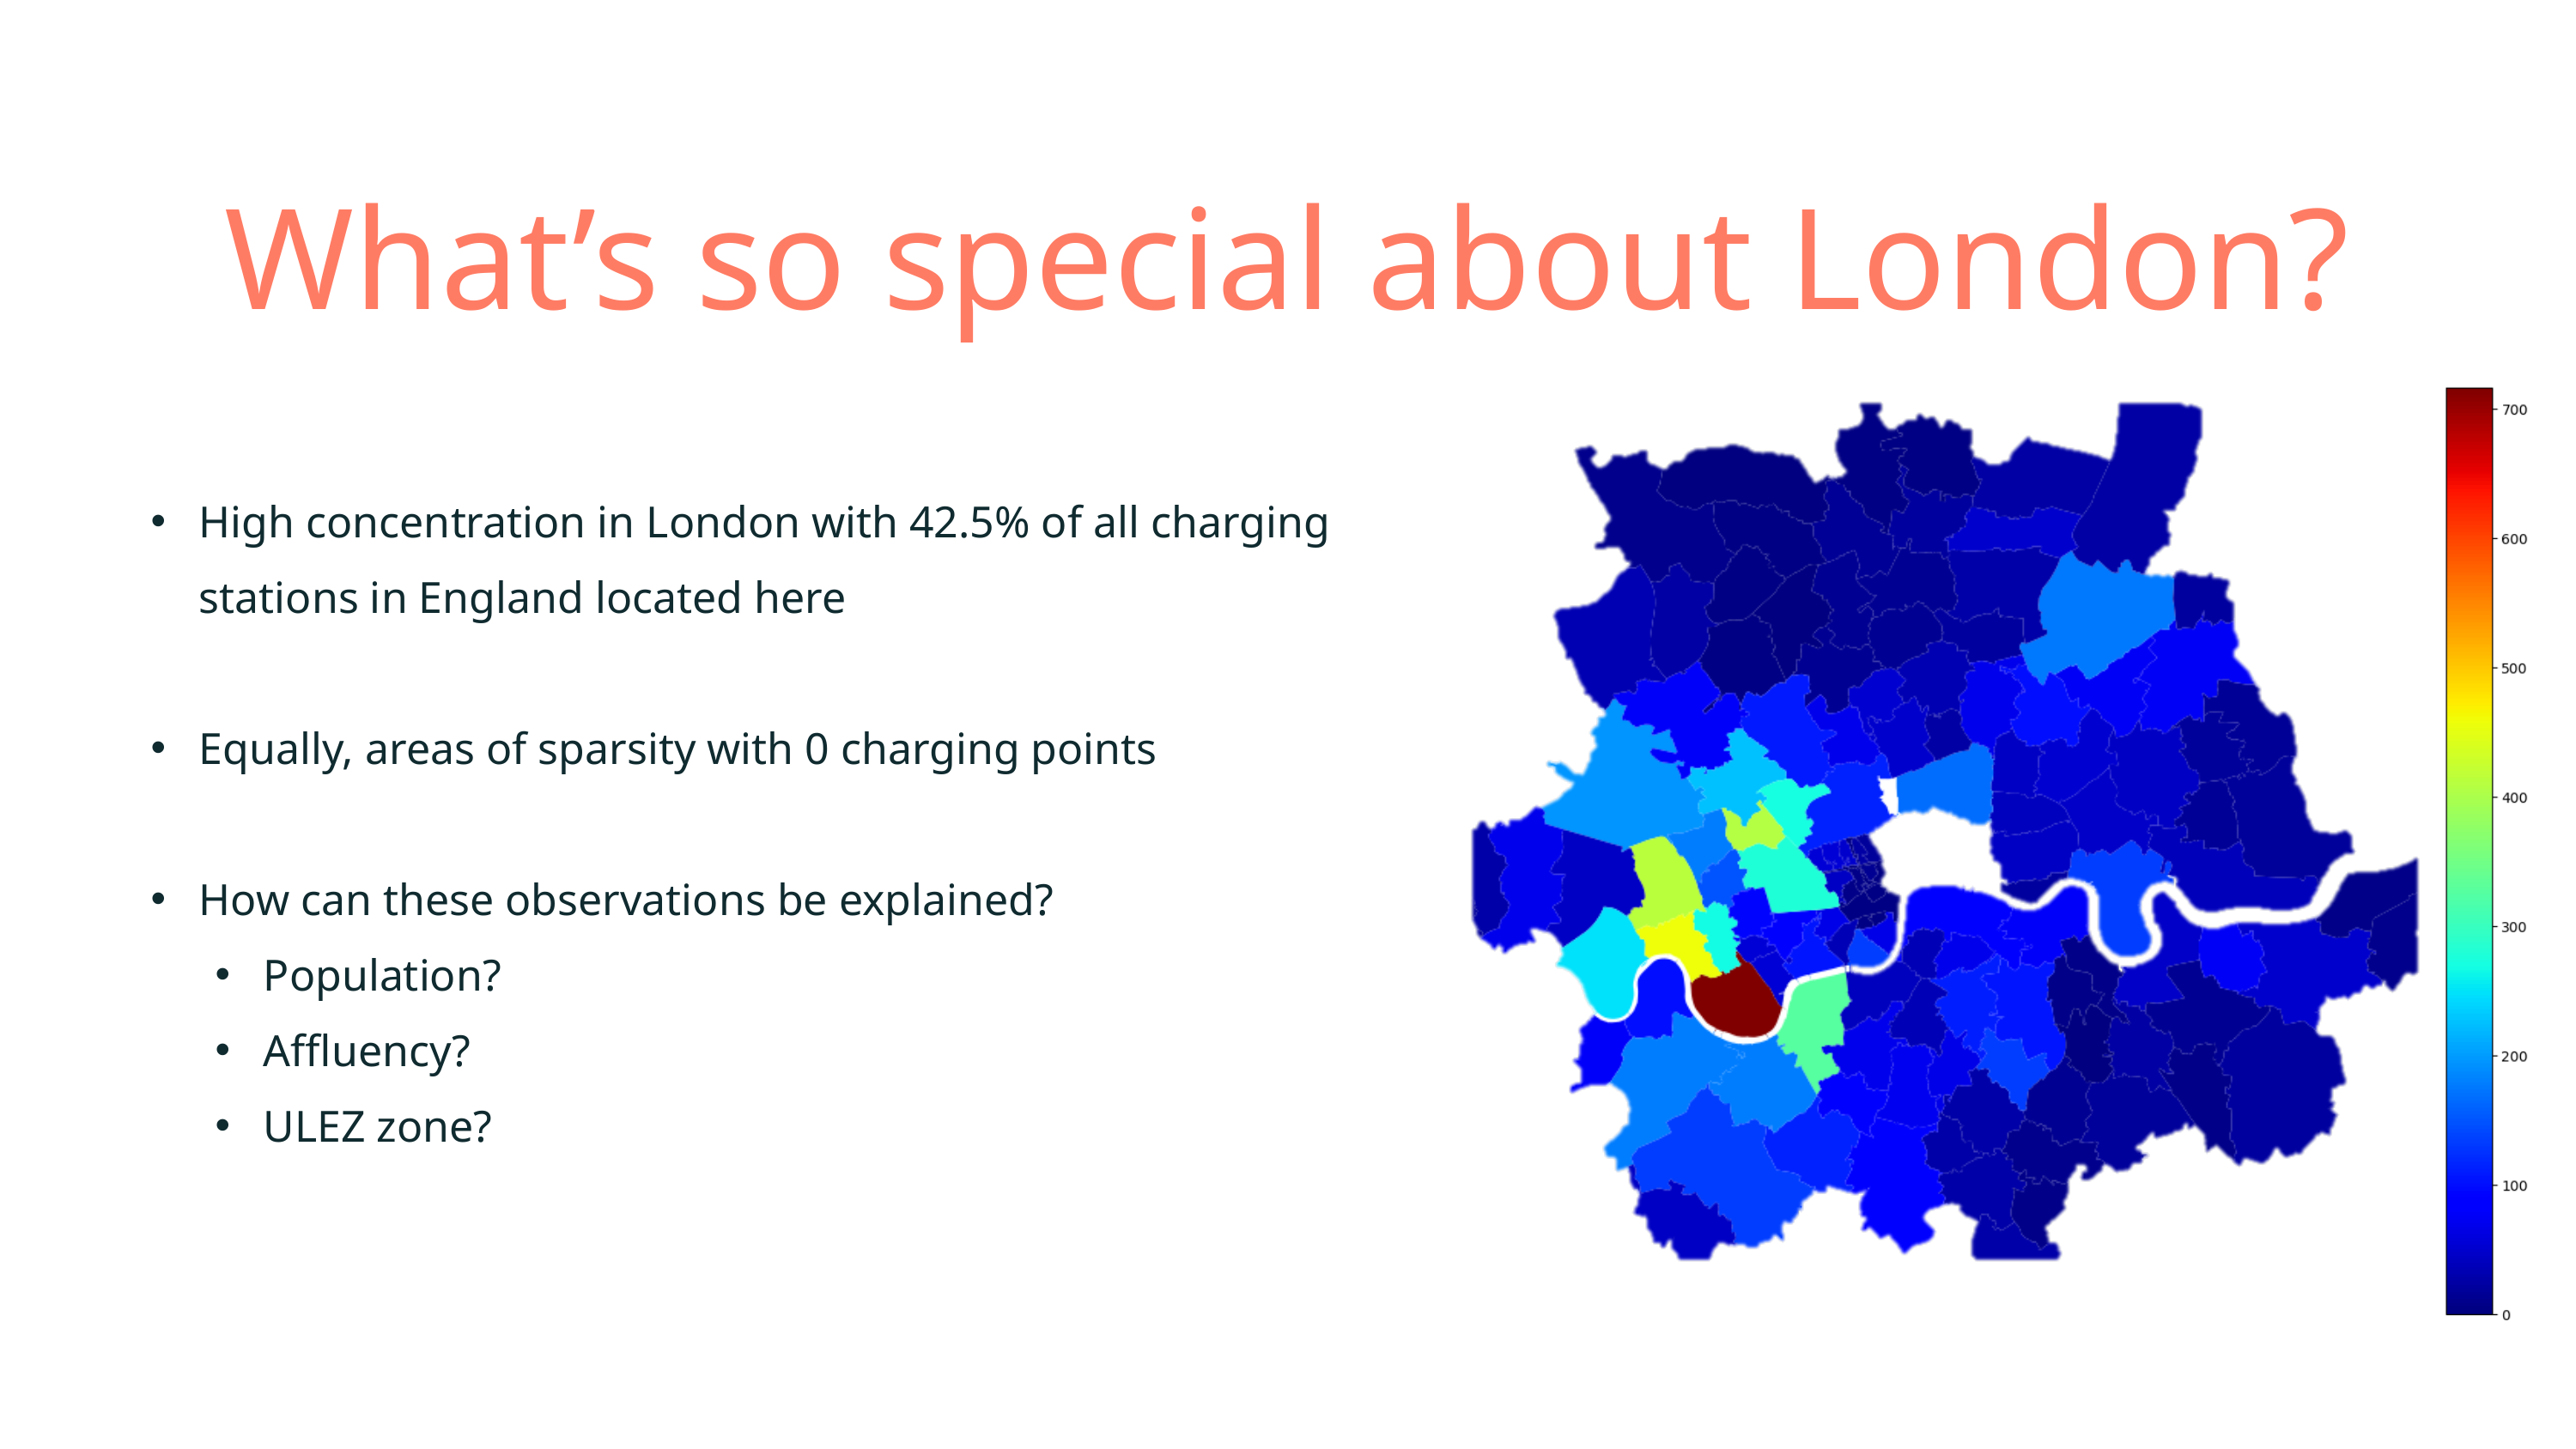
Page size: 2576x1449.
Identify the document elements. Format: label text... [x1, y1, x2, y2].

text_box High concentration in London with 42.5% of all charging stations in England located here Equally, areas of sparsity with 0 charging points How can these observations be explained? Population? Affluency? ULEZ zone? [114, 470, 1351, 1302]
picture [1355, 298, 2539, 1368]
text_box What’s so special about London? [106, 170, 2470, 338]
